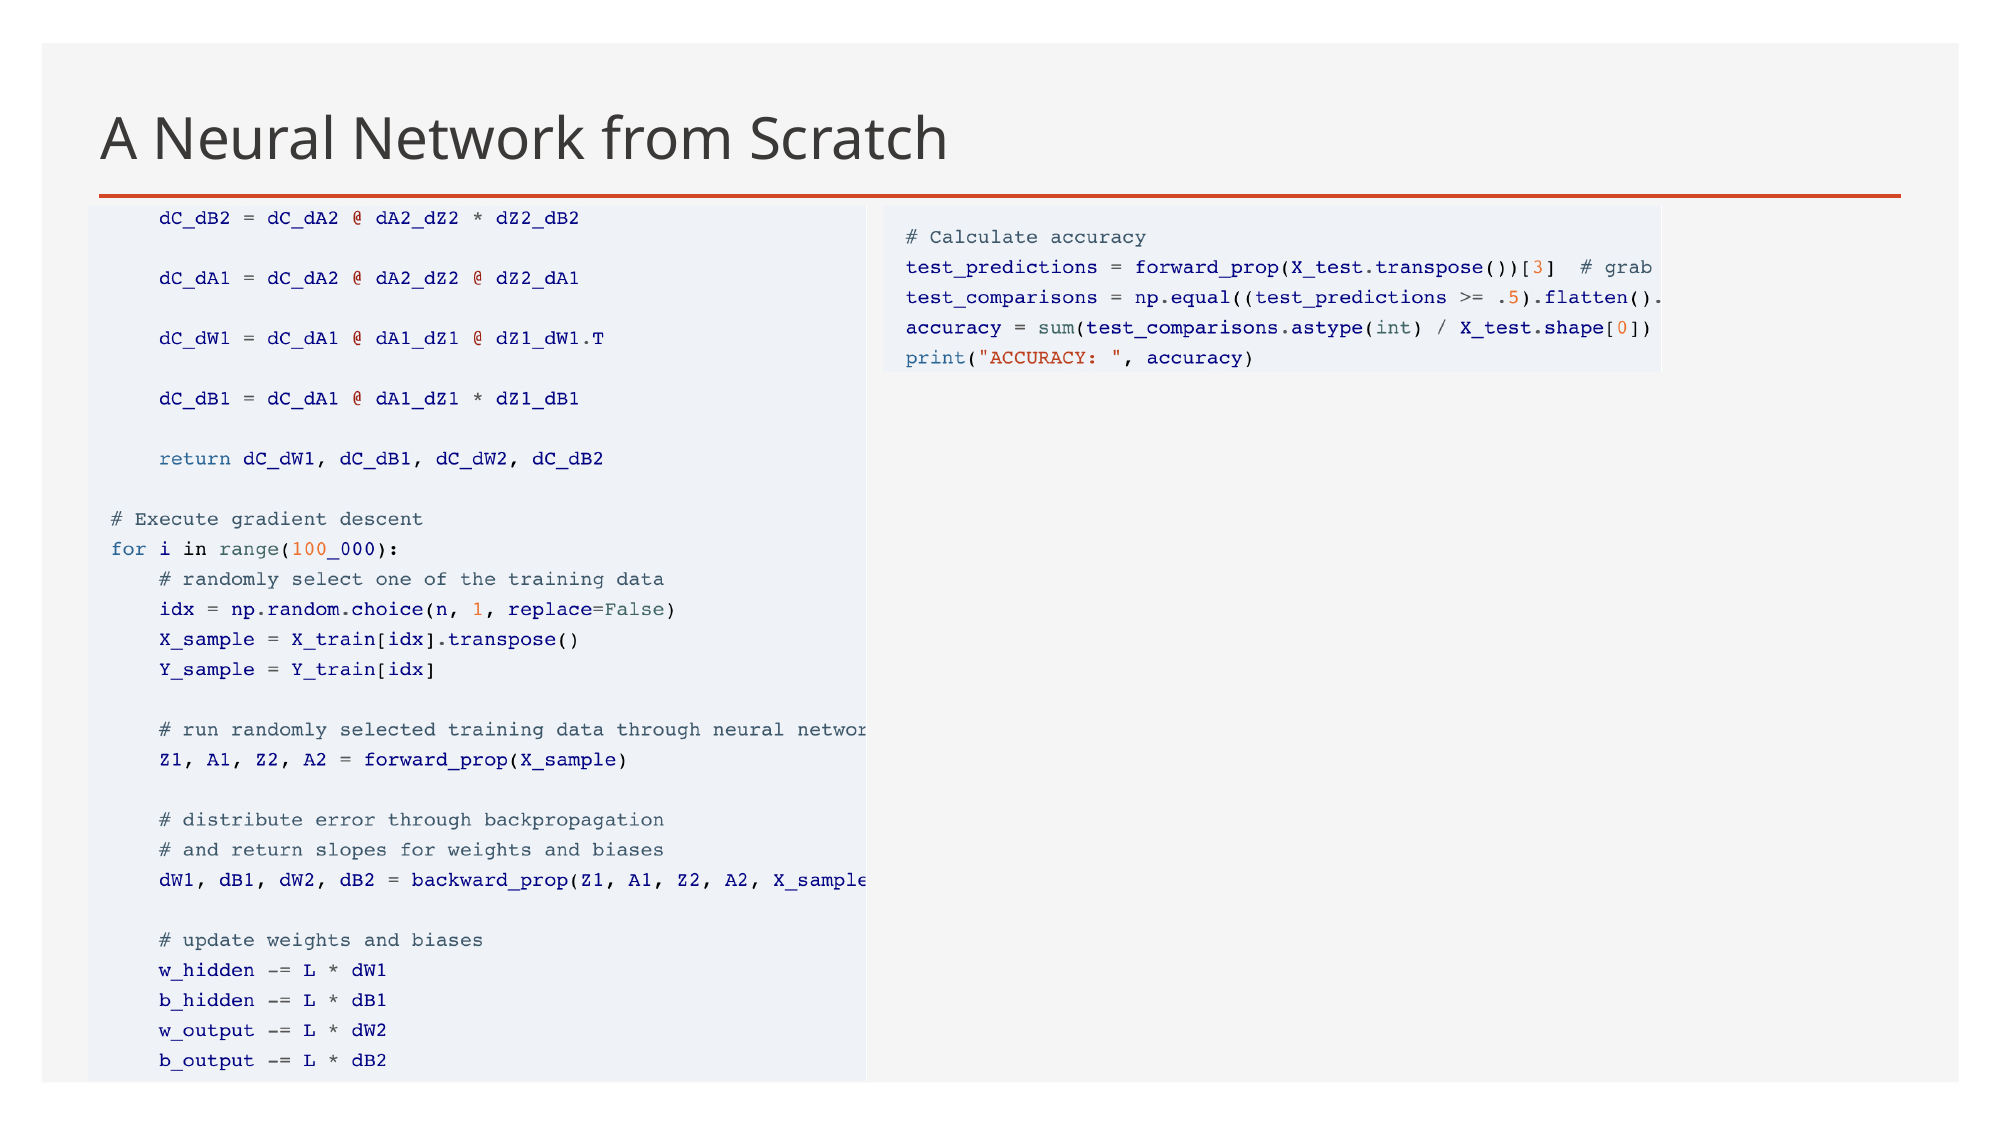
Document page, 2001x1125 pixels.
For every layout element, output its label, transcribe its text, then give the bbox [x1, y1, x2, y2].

title A Neural Network from Scratch [85, 73, 1214, 179]
picture [883, 206, 1662, 372]
picture [88, 206, 867, 1081]
